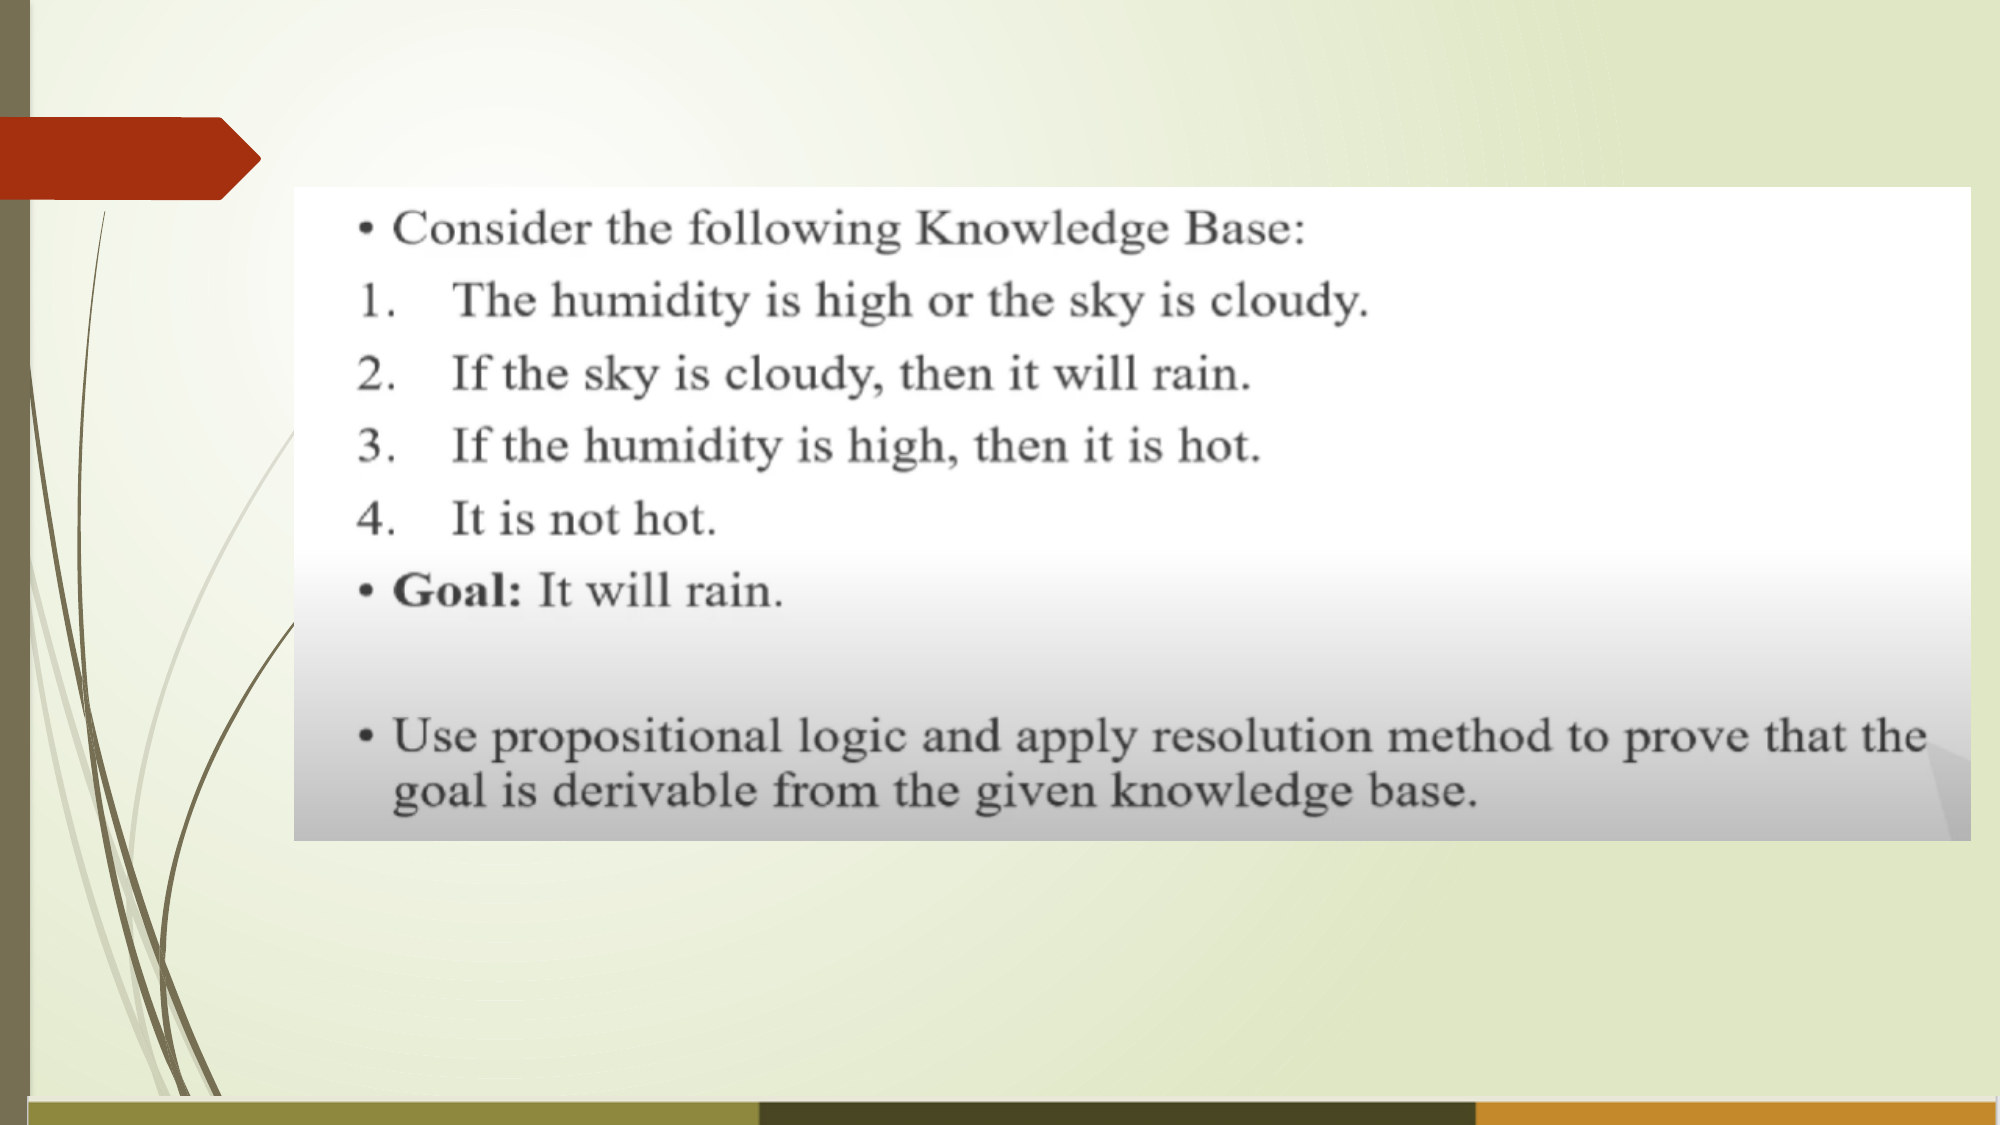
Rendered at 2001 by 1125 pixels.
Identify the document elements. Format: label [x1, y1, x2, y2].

picture [27, 1096, 2000, 1125]
picture [294, 187, 1972, 841]
